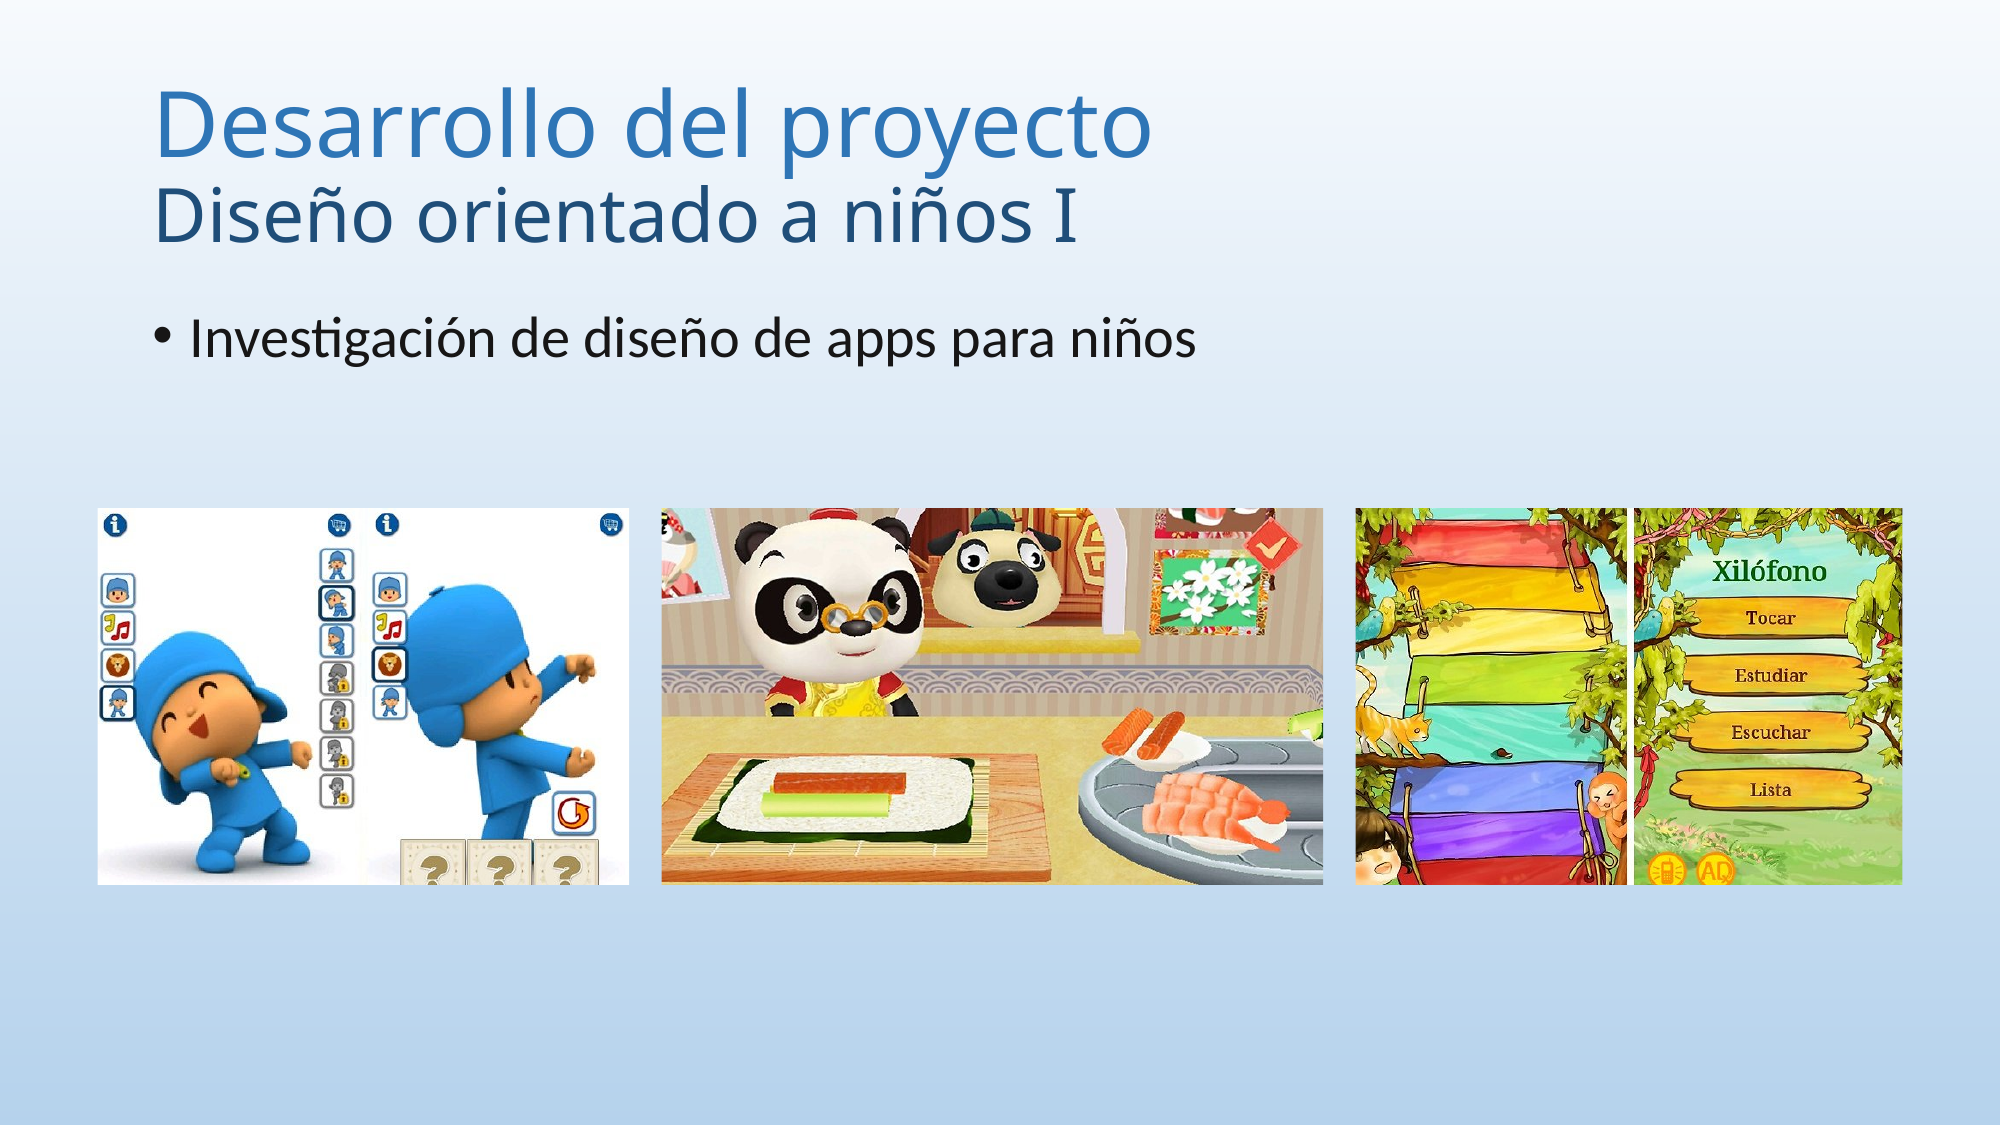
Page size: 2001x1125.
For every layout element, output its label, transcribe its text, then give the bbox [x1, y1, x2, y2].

title Desarrollo del proyecto Diseño orientado a niños I [137, 59, 1863, 278]
picture [97, 508, 630, 885]
picture [1355, 508, 1903, 885]
list Investigación de diseño de apps para niños [137, 299, 1863, 1014]
picture [661, 508, 1324, 885]
